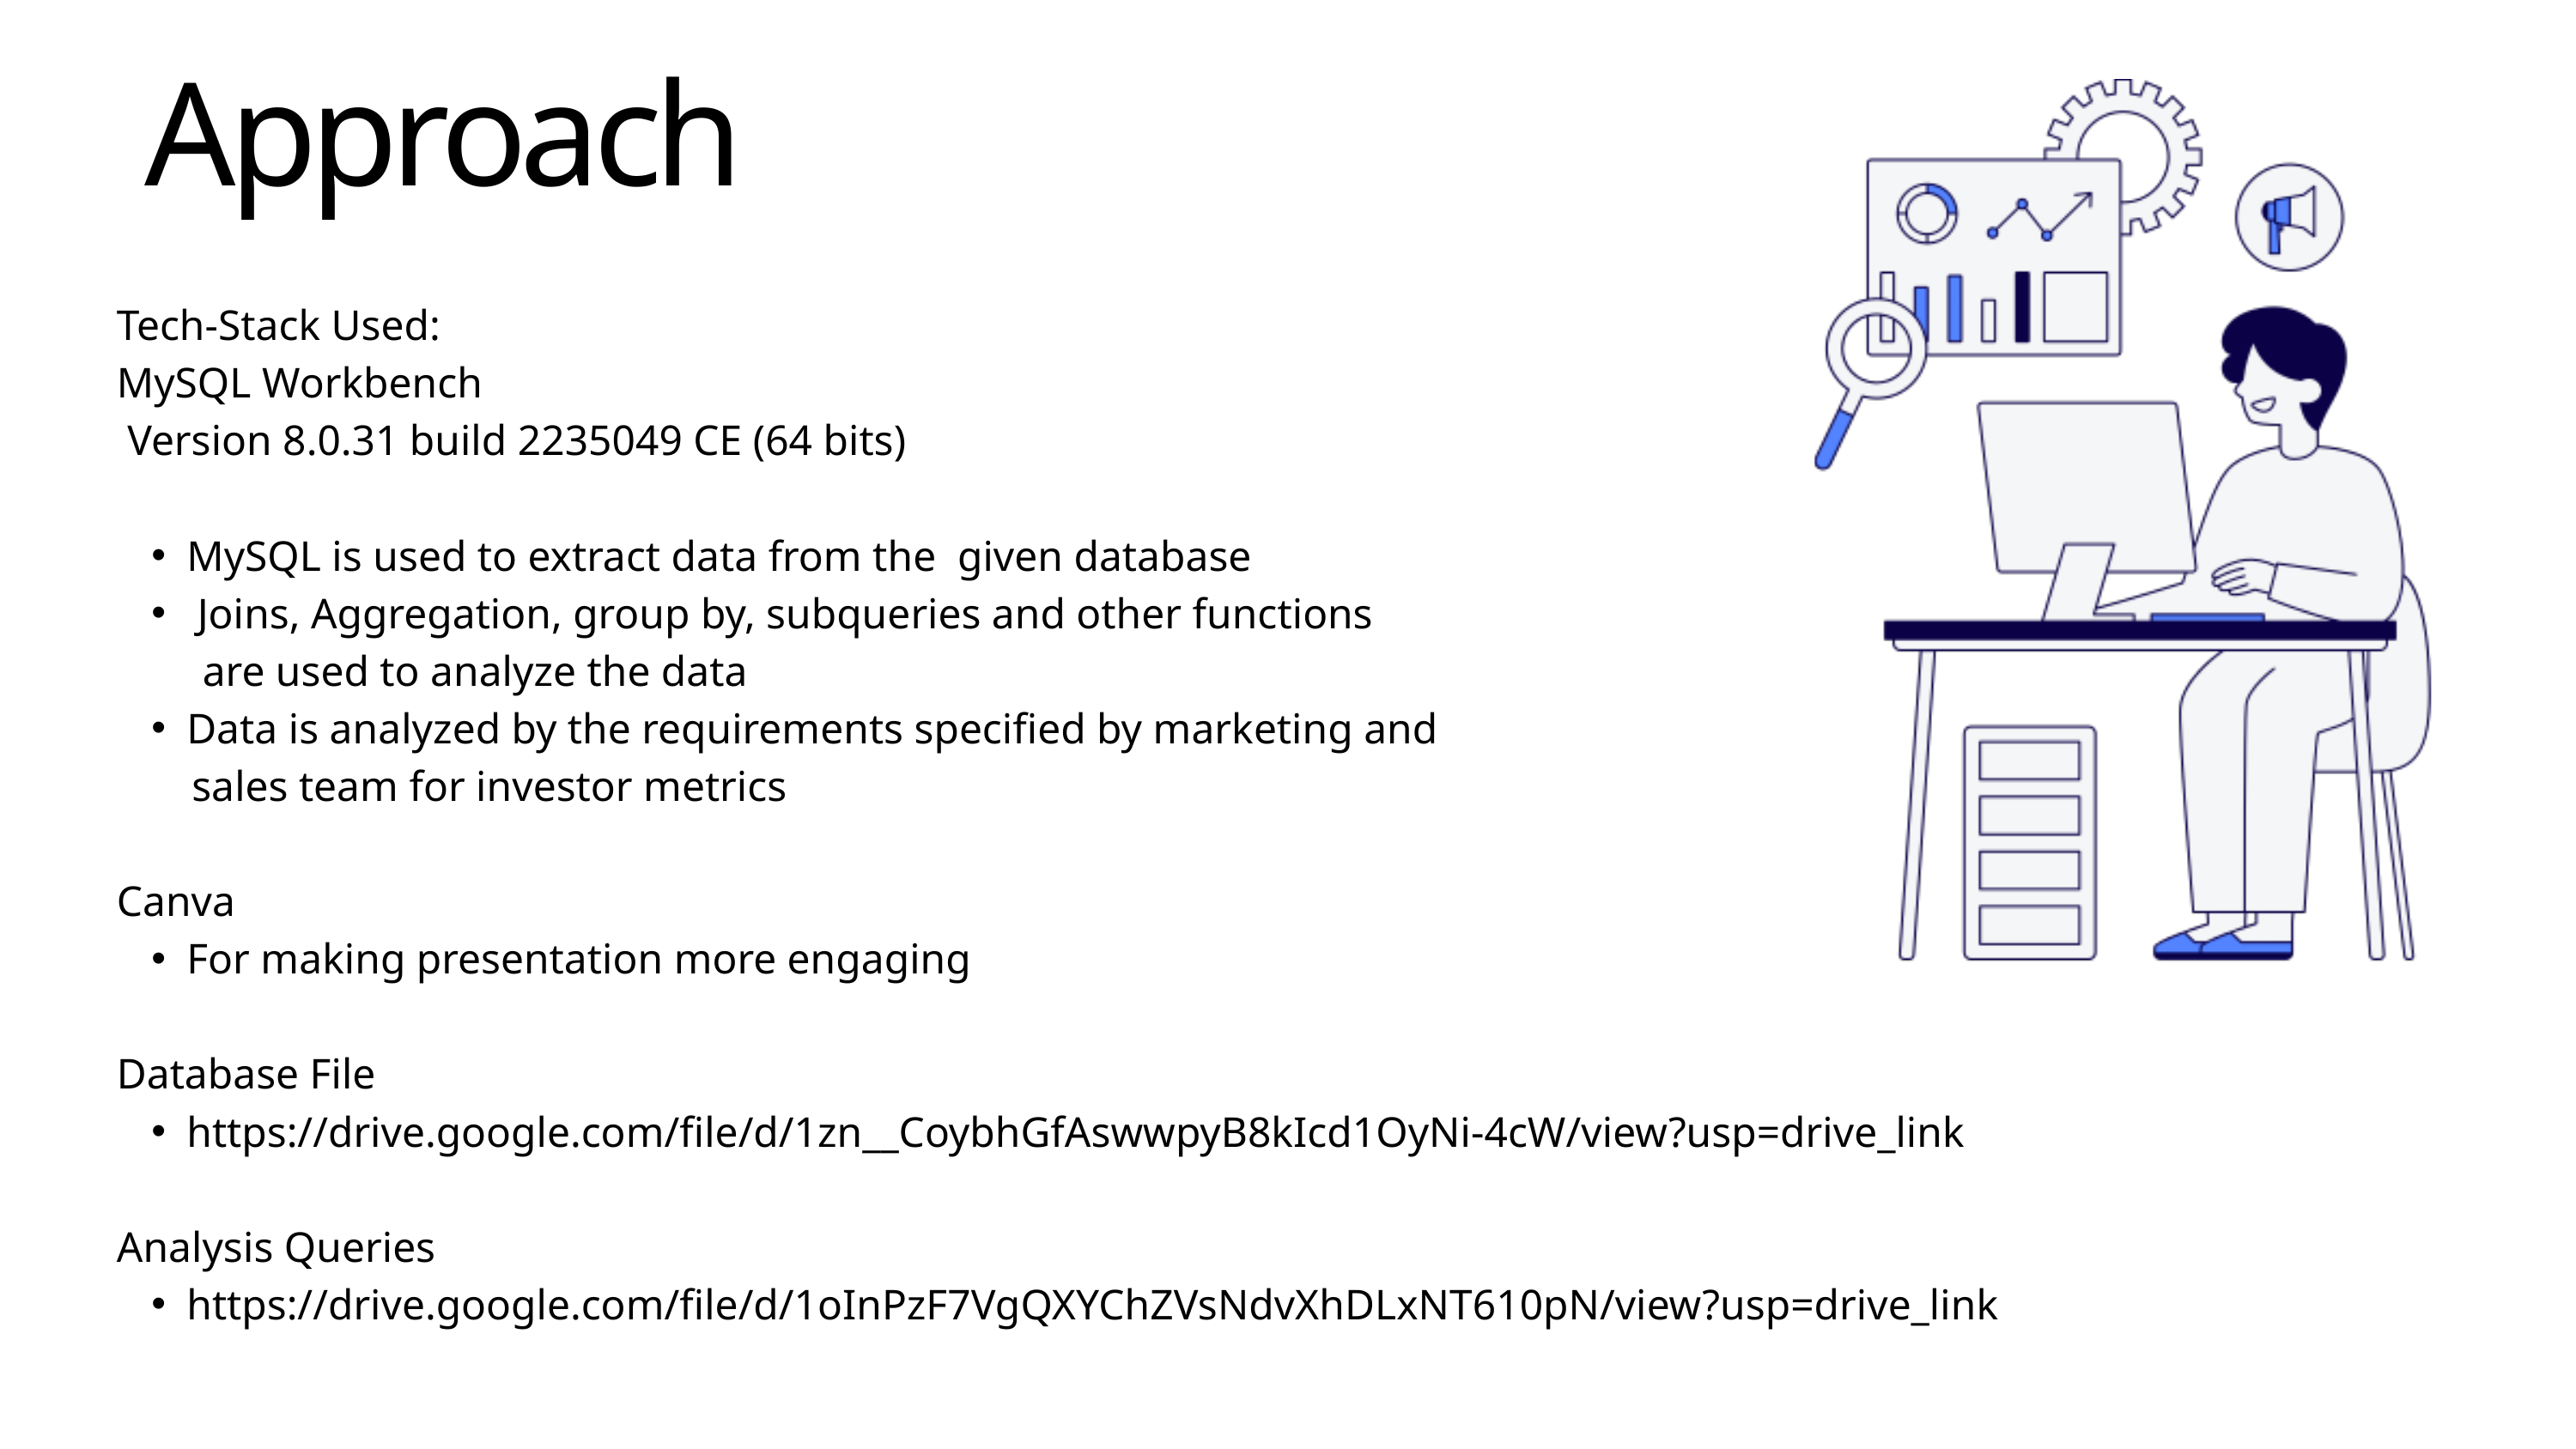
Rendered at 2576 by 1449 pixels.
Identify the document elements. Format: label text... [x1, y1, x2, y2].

text_box [1814, 79, 2432, 963]
text_box Tech-Stack Used: MySQL Workbench Version 8.0.31 build 2235049 CE (64 bits) MySQL is used to extract data from the given database Joins, Aggregation, group by, subqueries and other functions are used to analyze the data Data is analyzed by the requirements specified by marketing and sales team for investor metrics Canva For making presentation more engaging Database File https://drive.google.com/file/d/1zn__CoybhGfAswwpyB8kIcd1OyNi-4cW/view?usp=drive_link Analysis Queries https://drive.google.com/file/d/1oInPzF7VgQXYChZVsNdvXhDLxNT610pN/view?usp=drive_link [116, 291, 2095, 1328]
text_box Approach [144, 90, 1319, 215]
